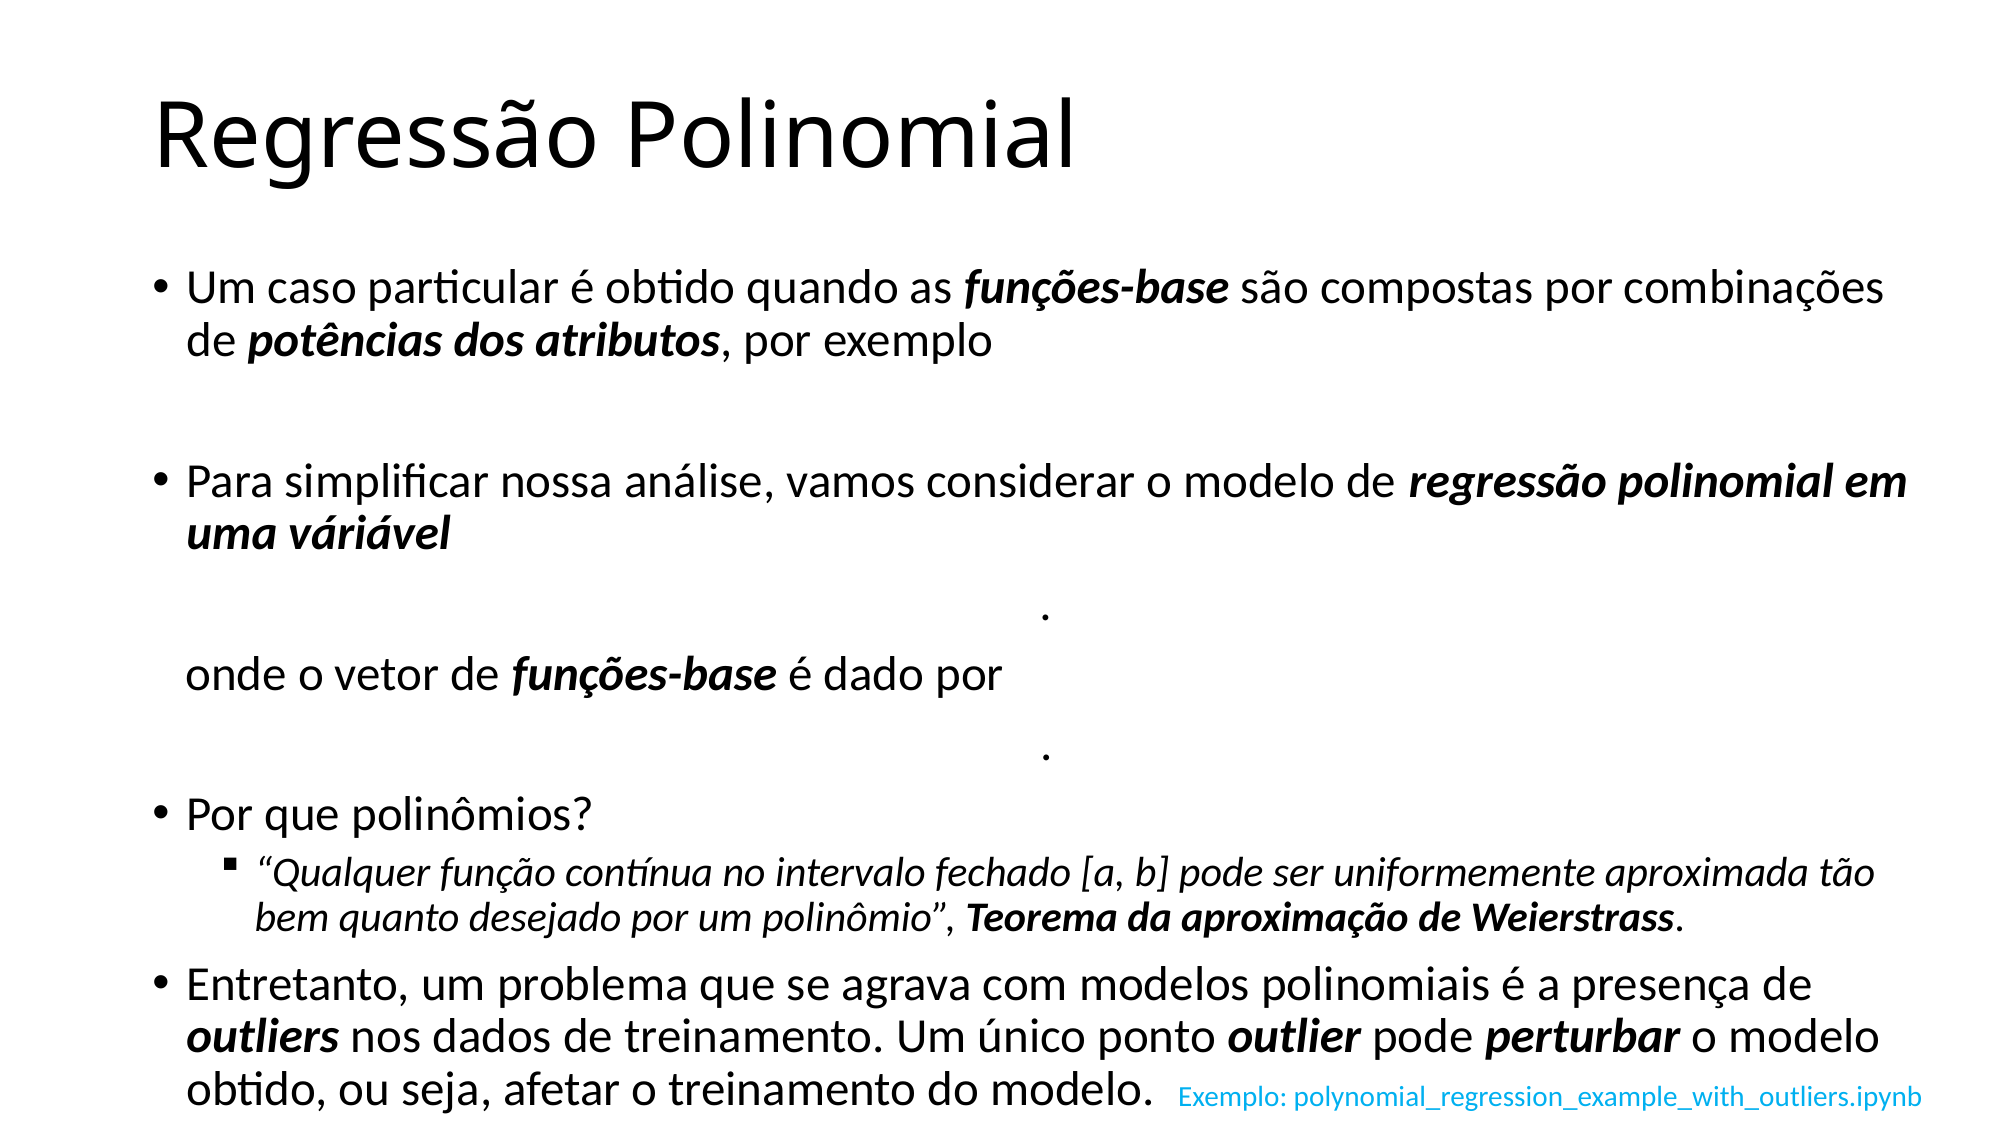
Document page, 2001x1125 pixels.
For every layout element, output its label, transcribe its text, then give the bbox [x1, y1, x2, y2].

text_box Exemplo: polynomial_regression_example_with_outliers.ipynb [1163, 1069, 2000, 1120]
title Regressão Polinomial [137, 59, 1863, 217]
